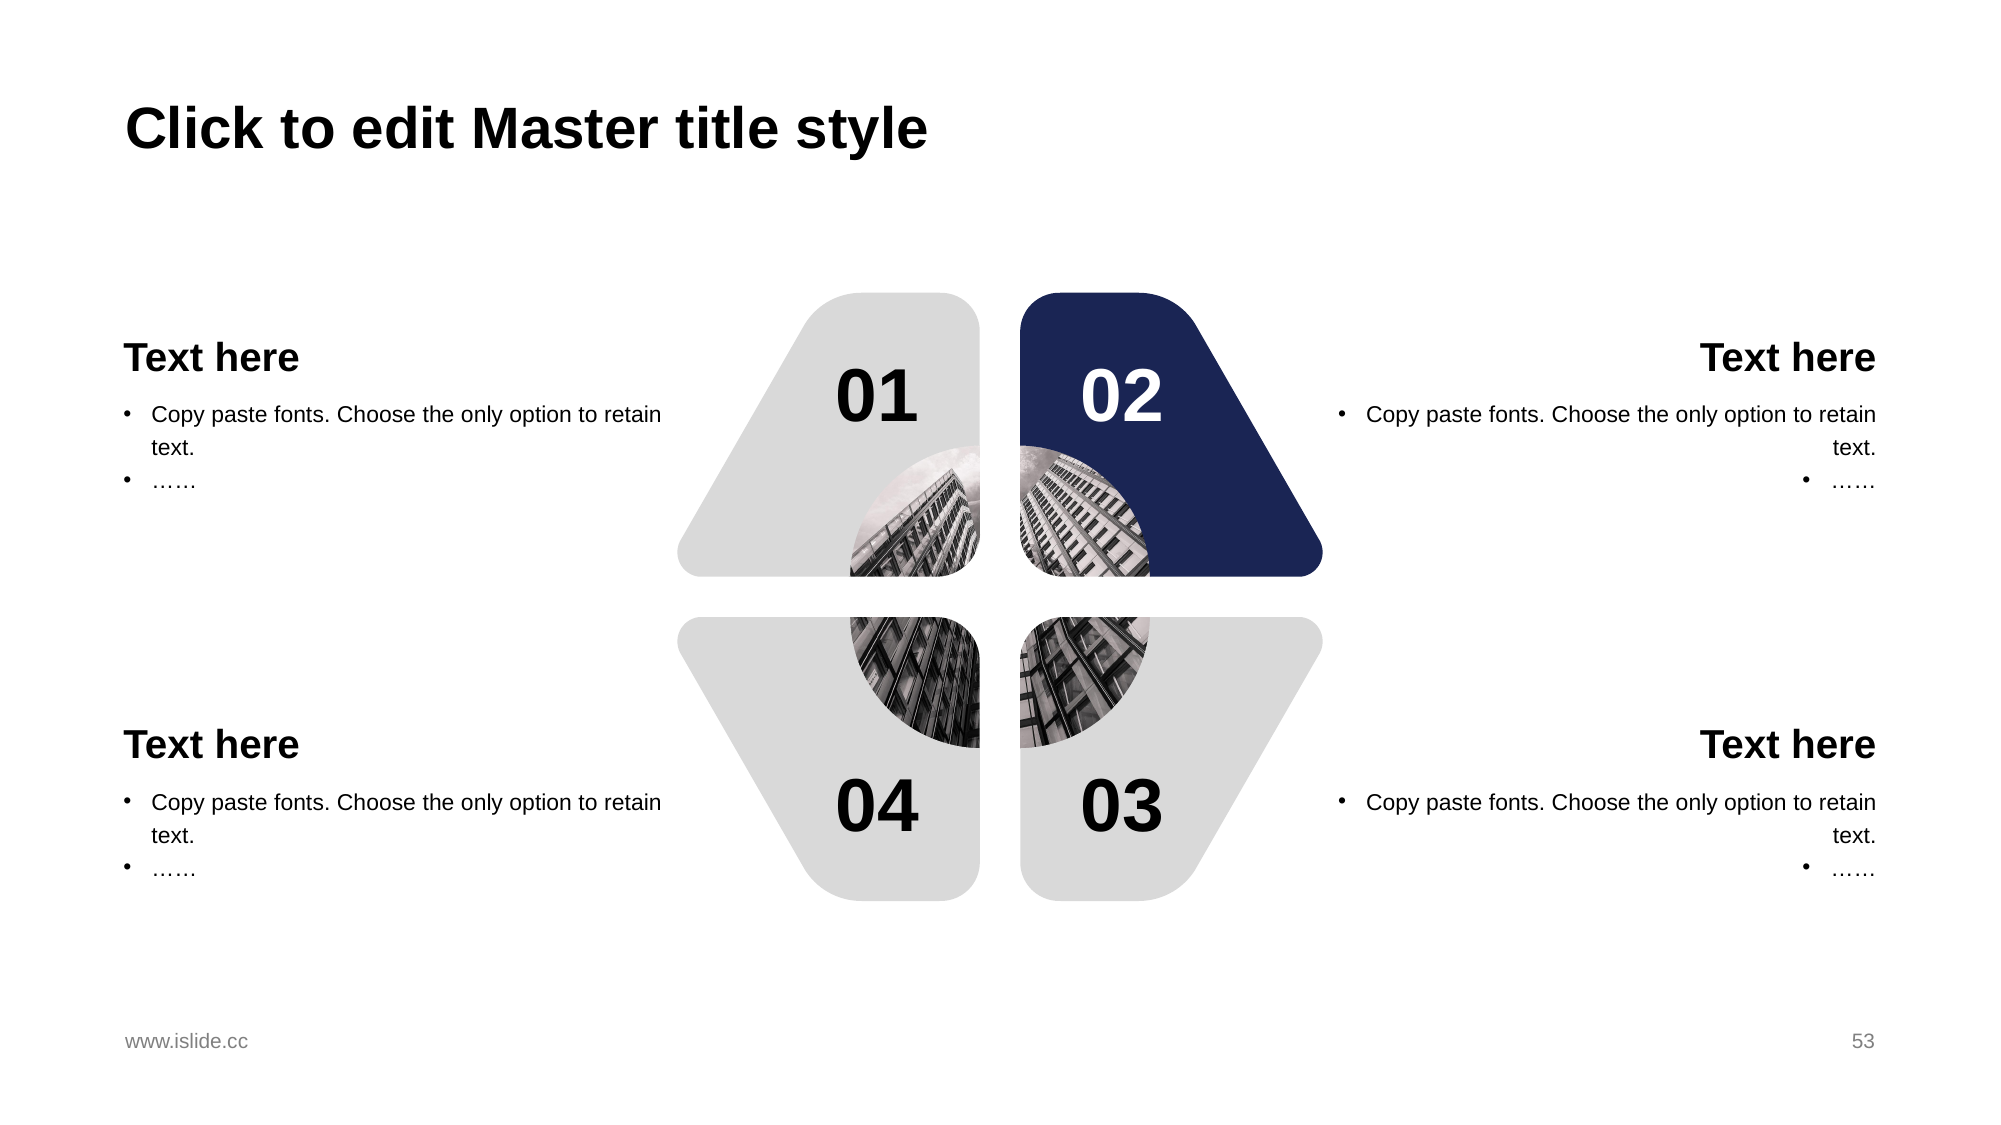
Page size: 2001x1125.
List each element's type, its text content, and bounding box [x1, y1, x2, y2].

slide_number 53 [1412, 1023, 1890, 1058]
footer www.islide.cc [109, 1023, 790, 1058]
title Click to edit Master title style [109, 0, 1890, 169]
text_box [108, 292, 1892, 901]
